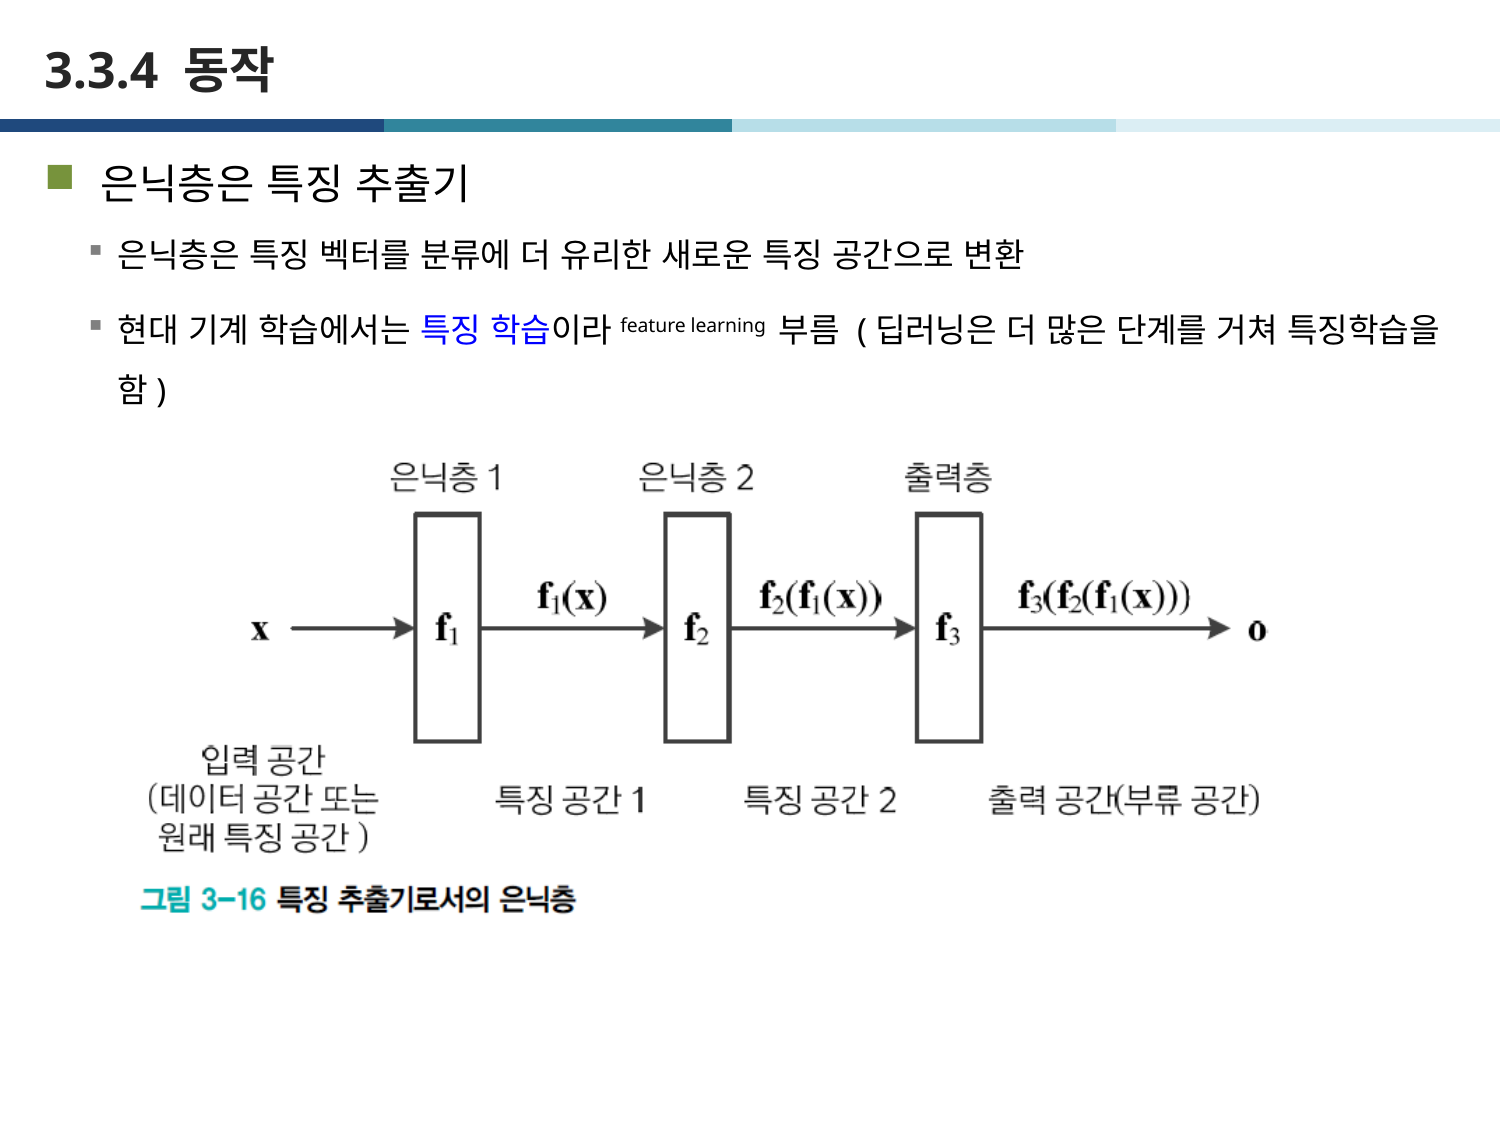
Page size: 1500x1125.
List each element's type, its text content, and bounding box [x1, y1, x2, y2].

list 은닉층은 특징 추출기 은닉층은 특징 벡터를 분류에 더 유리한 새로운 특징 공간으로 변환 현대 기계 학습에서는 특징 학습이라feature learning 부름 (딥러닝은 더 많은 단계를 거쳐 특징학습을 함) [29, 125, 1471, 1083]
picture [134, 455, 1270, 918]
title 3.3.4 동작 [29, 23, 1270, 114]
